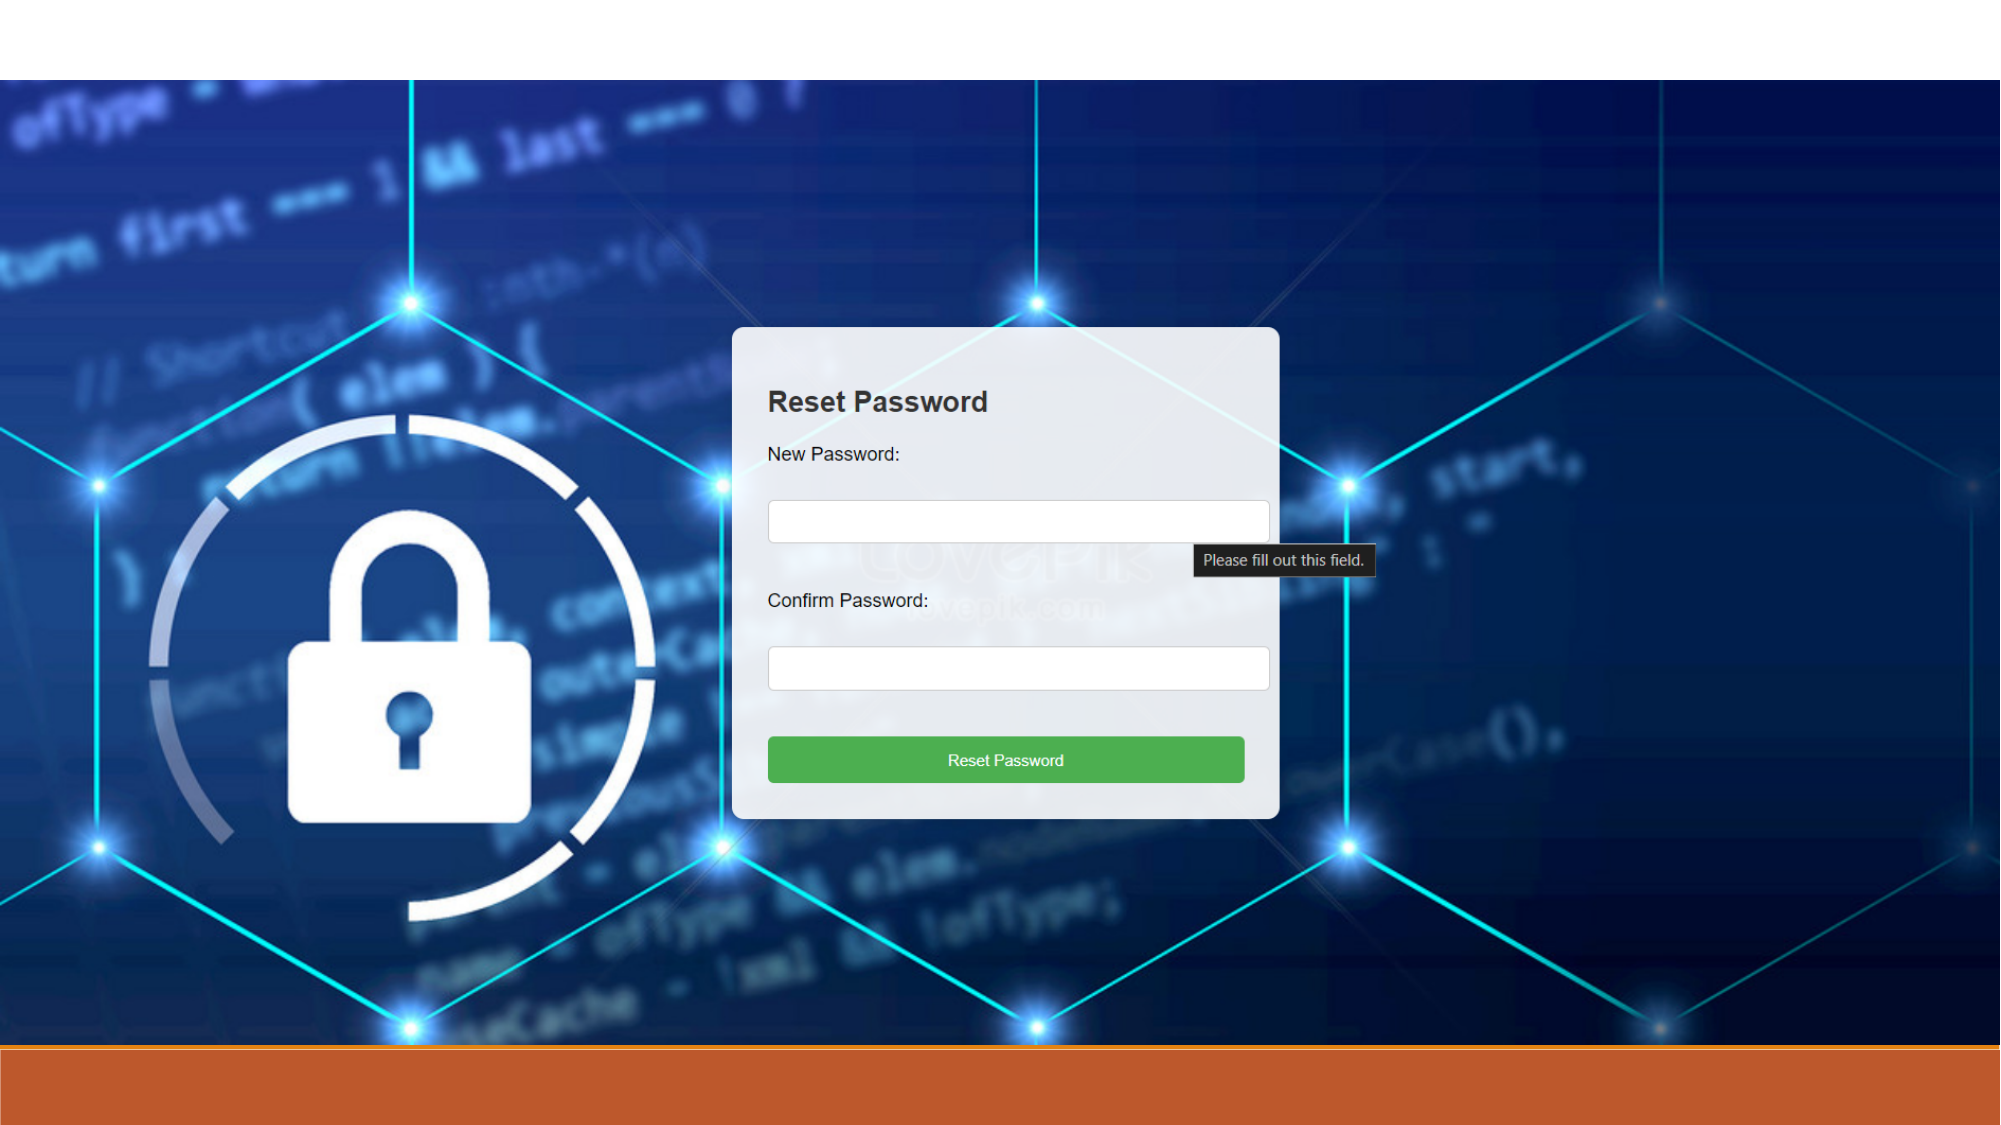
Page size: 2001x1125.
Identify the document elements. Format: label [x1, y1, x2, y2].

picture [0, 79, 2000, 1045]
